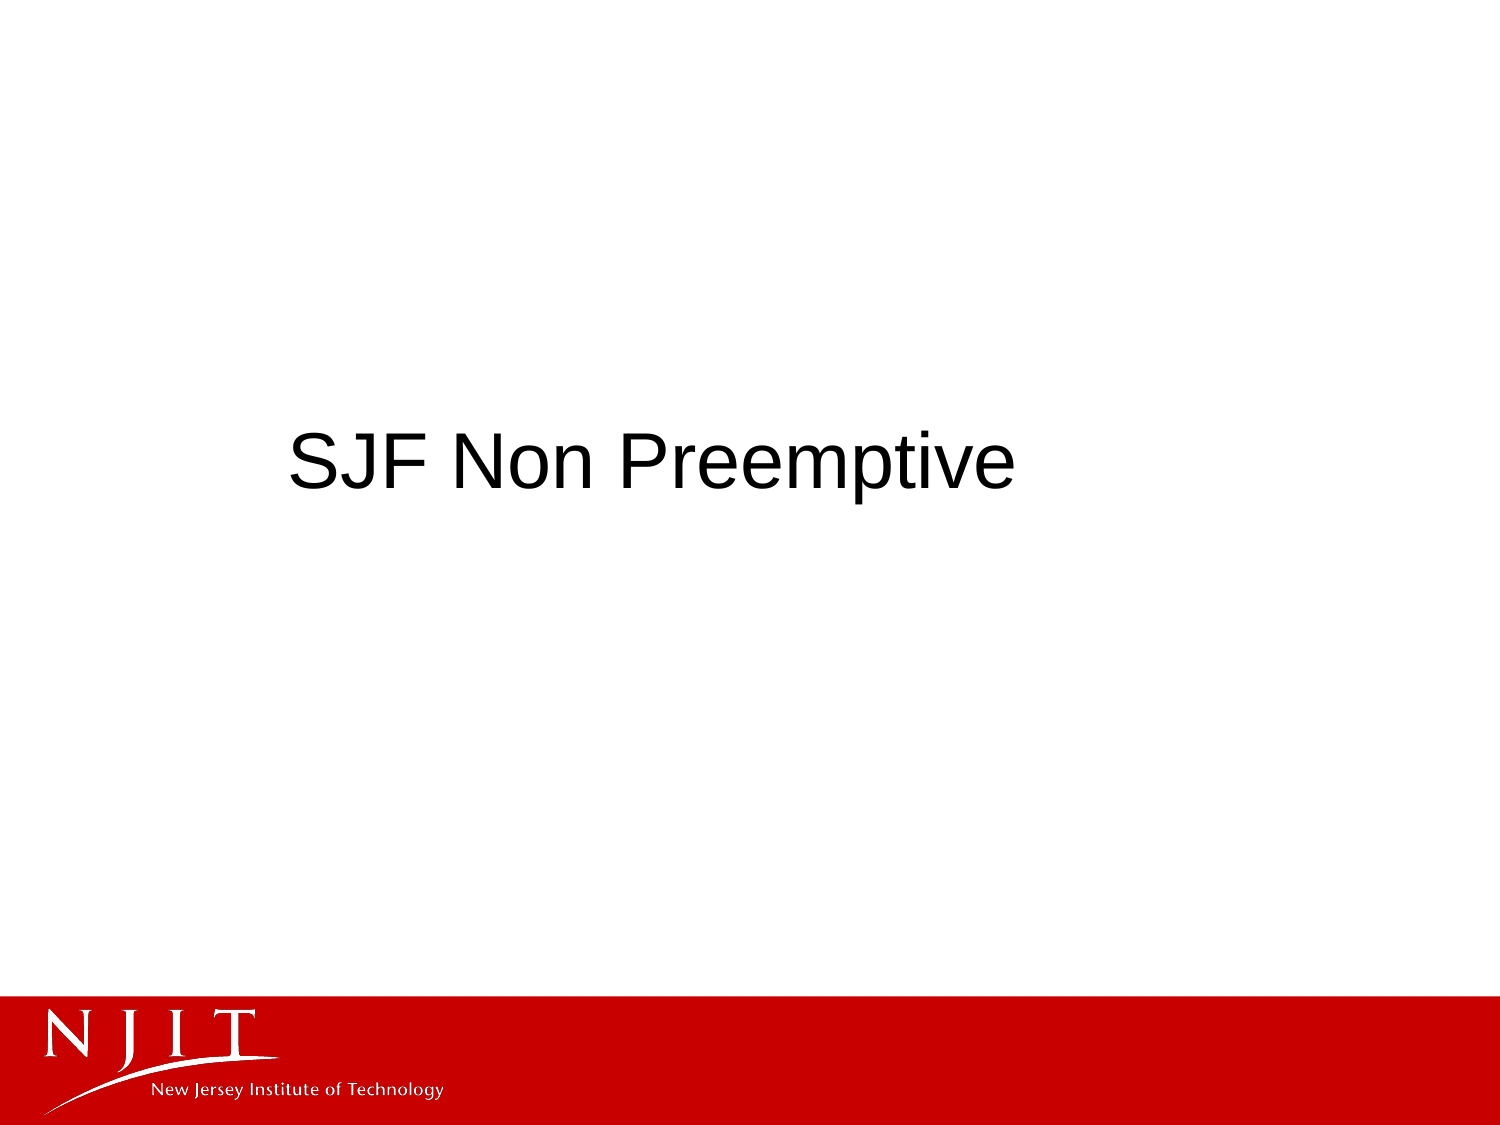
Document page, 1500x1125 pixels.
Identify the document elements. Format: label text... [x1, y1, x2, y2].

picture [42, 1008, 443, 1115]
title SJF Non Preemptive [272, 401, 1500, 581]
